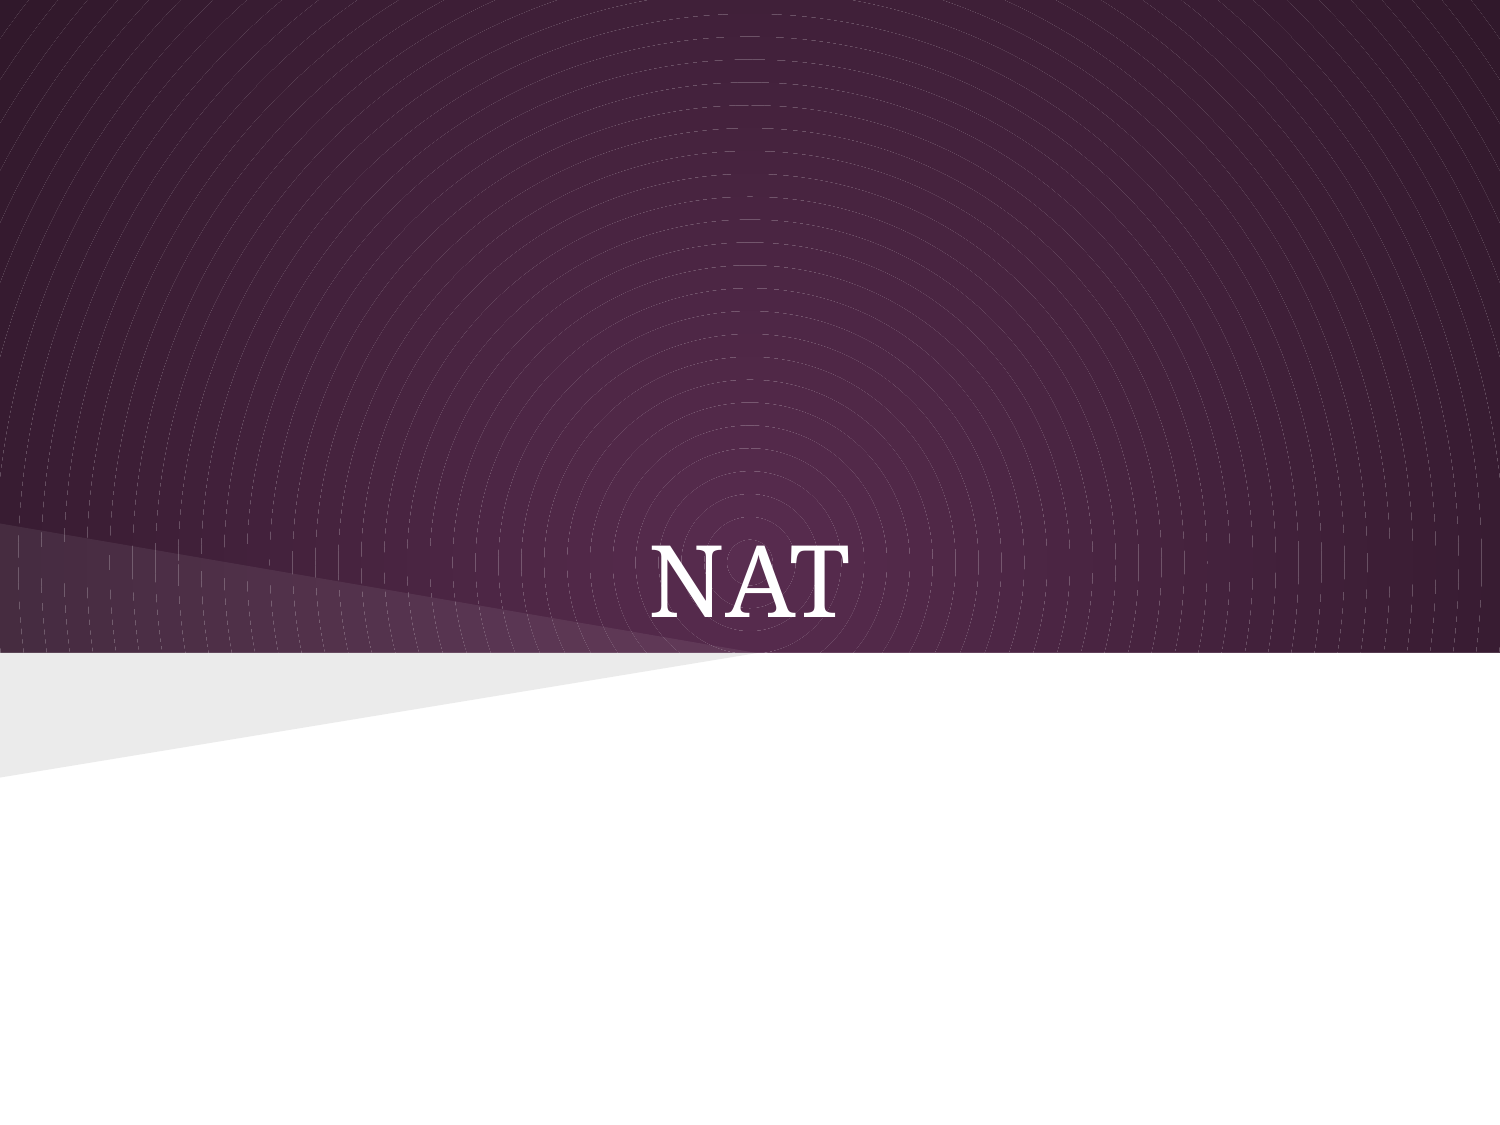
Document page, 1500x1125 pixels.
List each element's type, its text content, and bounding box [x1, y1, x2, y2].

title NAT [112, 382, 1388, 653]
